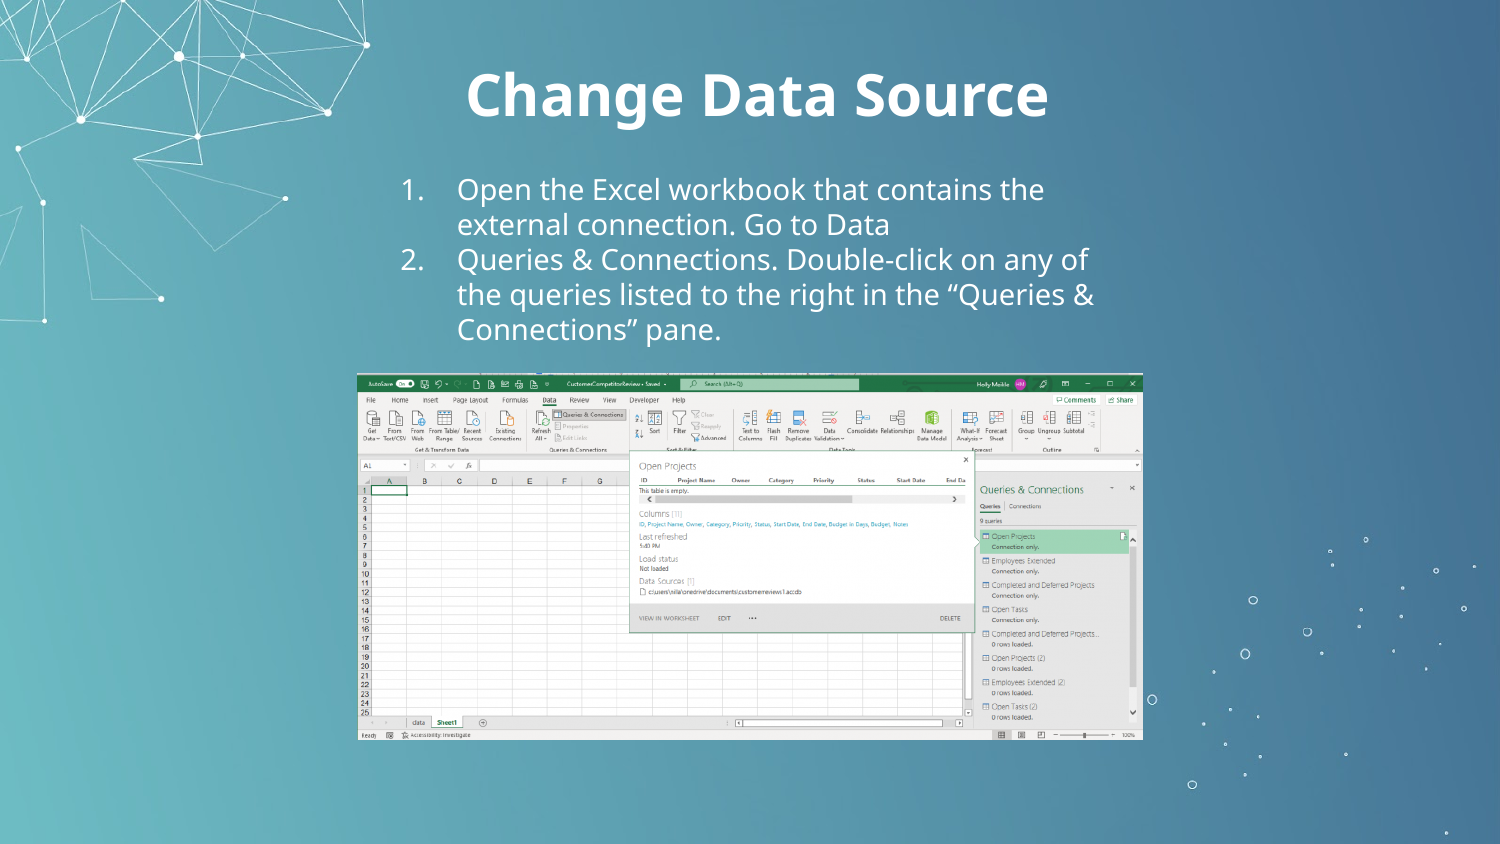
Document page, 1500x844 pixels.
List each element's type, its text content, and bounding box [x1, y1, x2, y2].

text_box Open the Excel workbook that contains the external connection. Go to Data Queries & Connections. Double-click on any of the queries listed to the right in the “Queries & Connections” pane. [385, 156, 1115, 358]
picture [0, 0, 1500, 844]
title Change Data Source [322, 42, 1178, 157]
